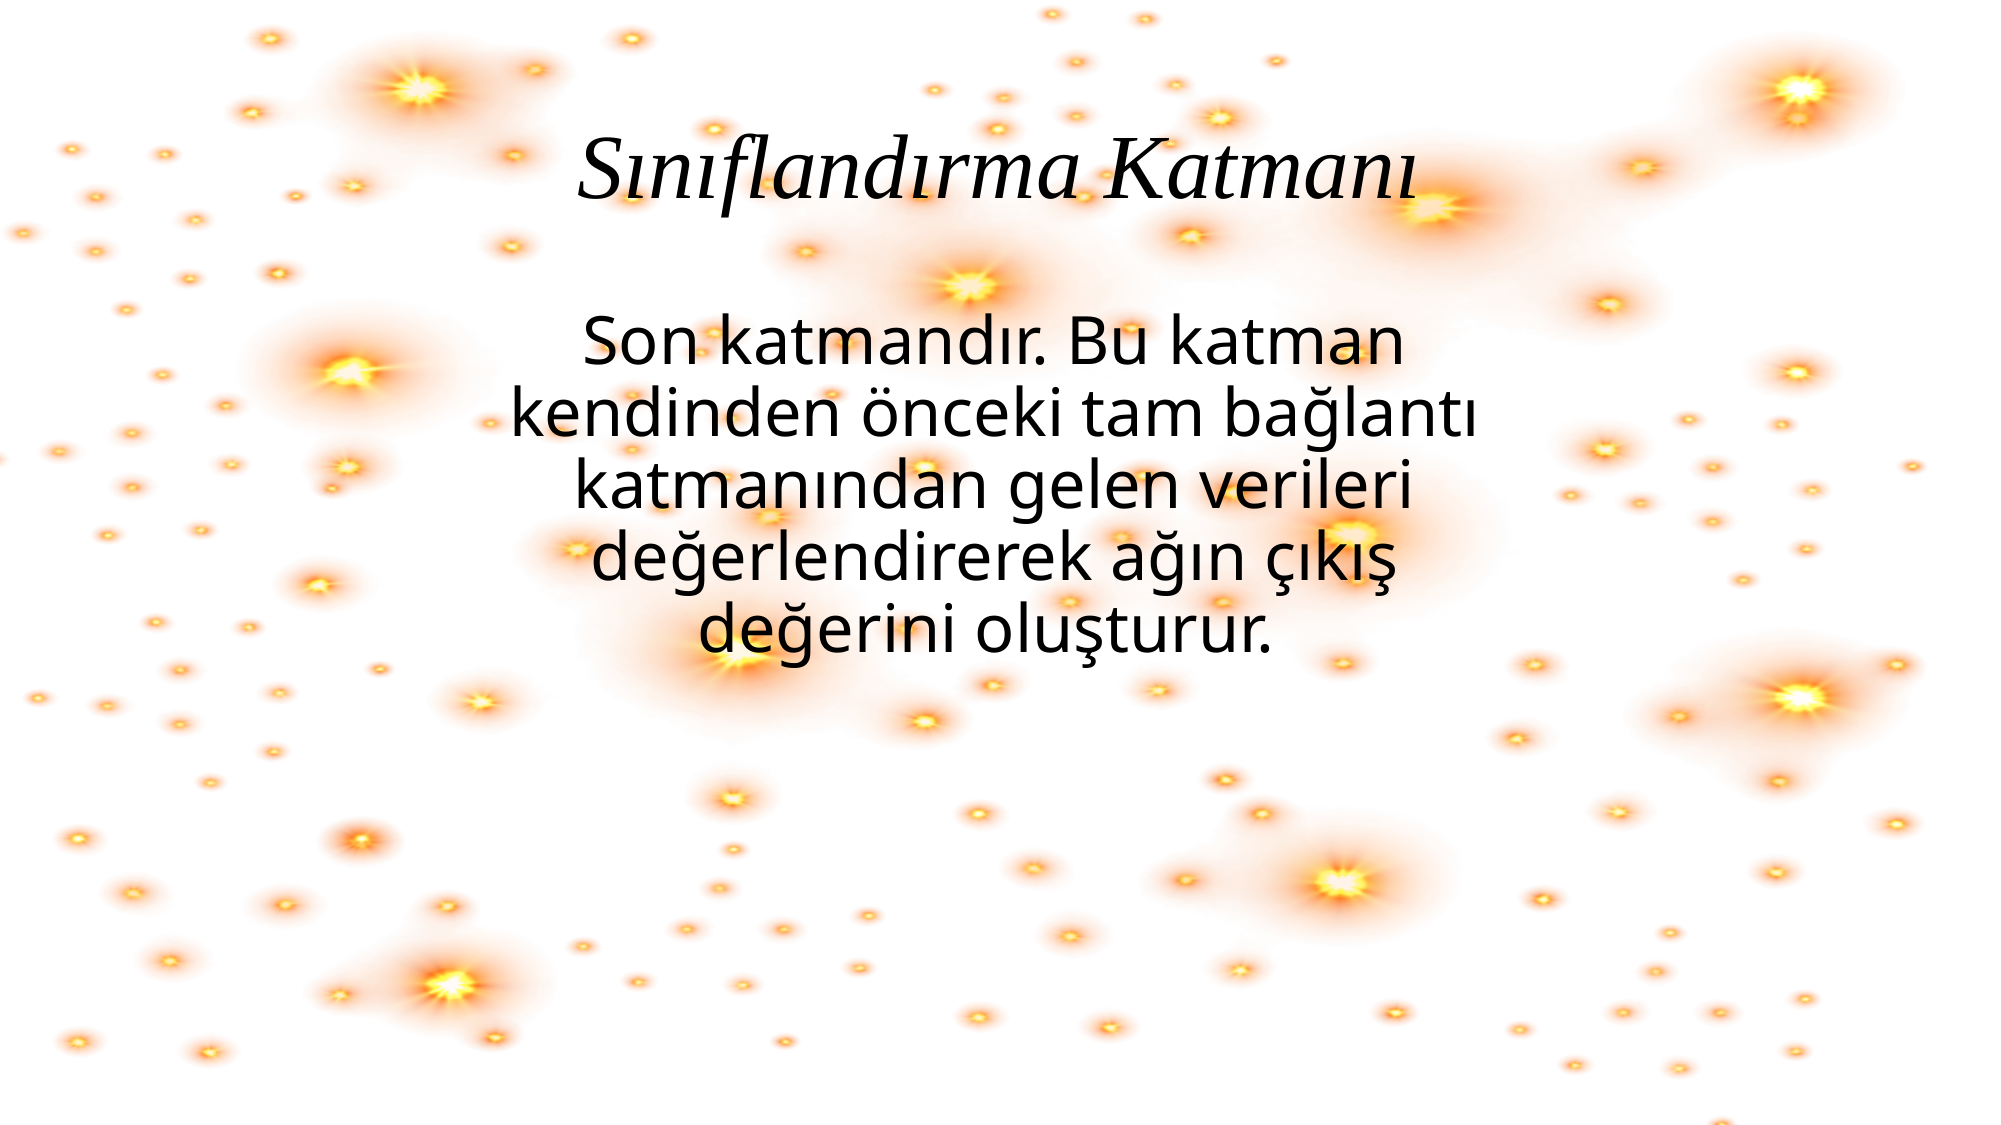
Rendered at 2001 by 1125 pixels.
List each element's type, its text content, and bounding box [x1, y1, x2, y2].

list Son katmandır. Bu katman kendinden önceki tam bağlantı katmanından gelen verileri değerlendirerek ağın çıkış değerini oluşturur. [451, 299, 1539, 1014]
title Sınıflandırma Katmanı [137, 59, 1863, 278]
picture [0, 0, 2001, 1125]
